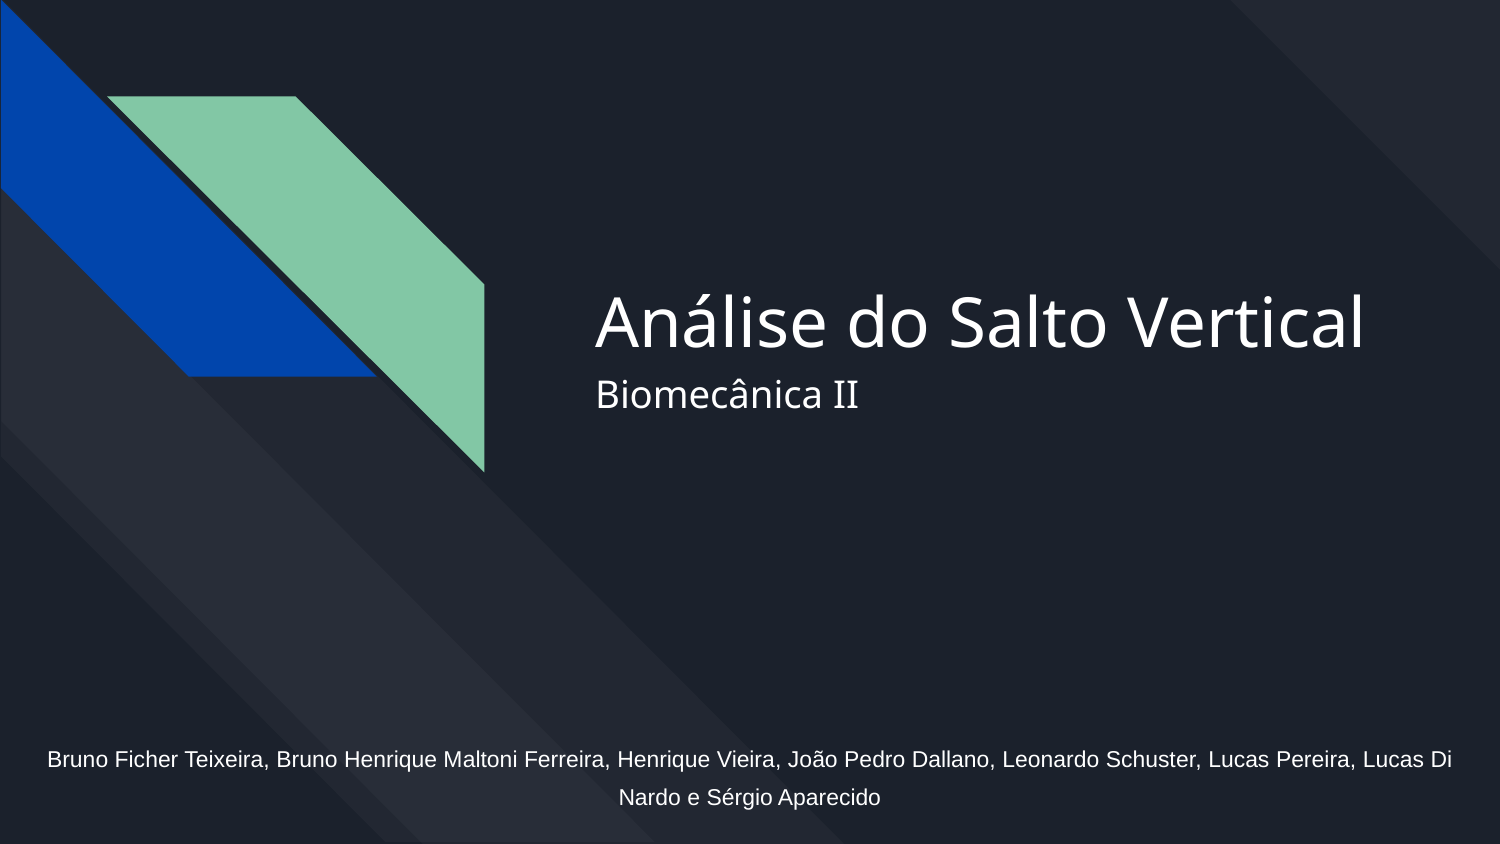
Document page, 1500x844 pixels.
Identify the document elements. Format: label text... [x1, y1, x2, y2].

title Análise do Salto Vertical Biomecânica II [580, 258, 1404, 518]
subtitle Bruno Ficher Teixeira, Bruno Henrique Maltoni Ferreira, Henrique Vieira, João Pedro Dallano, Leonardo Schuster, Lucas Pereira, Lucas Di Nardo e Sérgio Aparecido [0, 718, 1500, 844]
